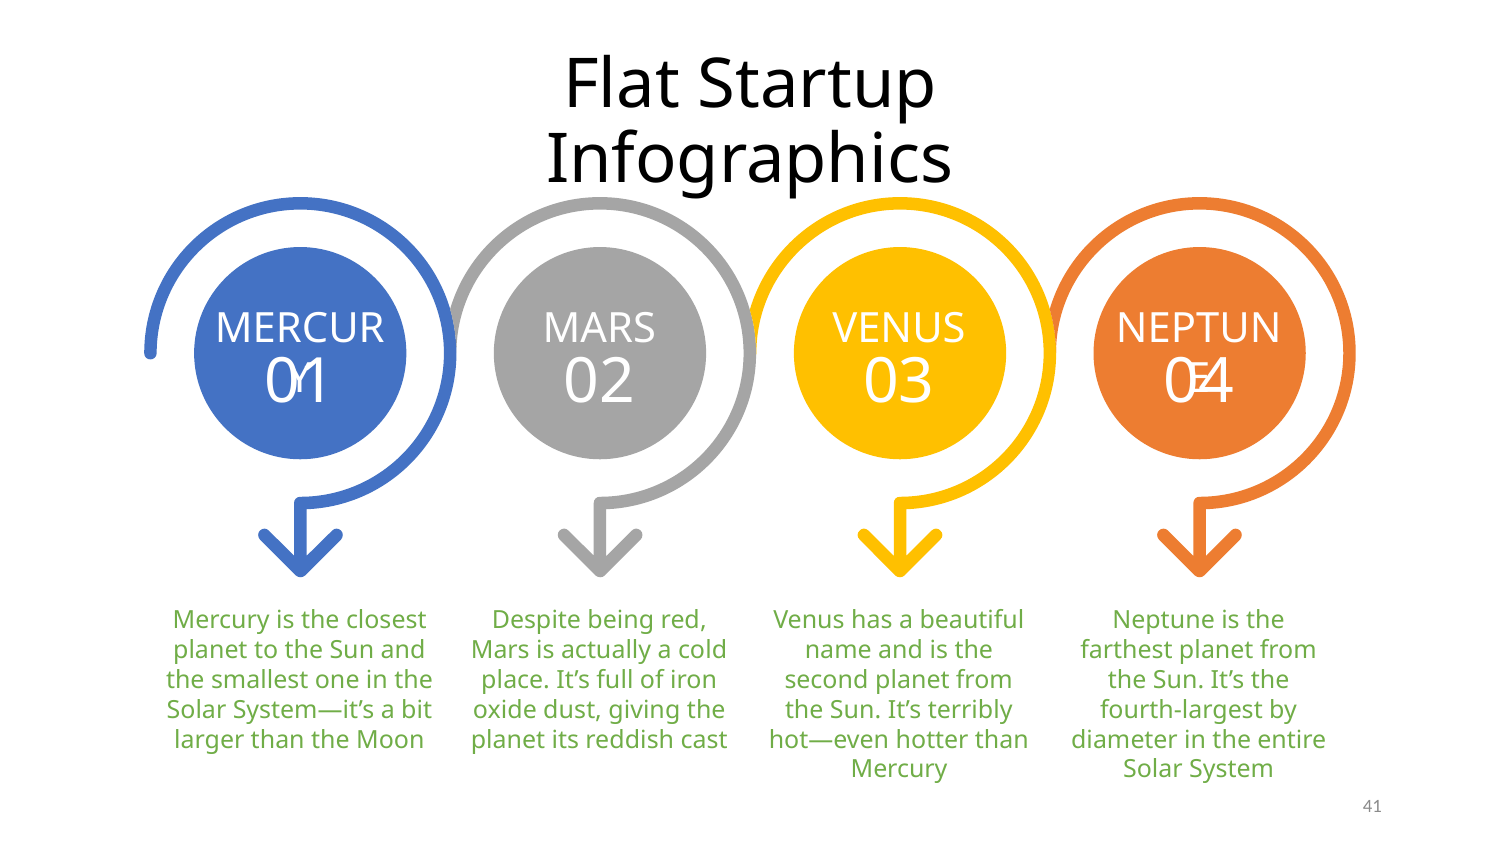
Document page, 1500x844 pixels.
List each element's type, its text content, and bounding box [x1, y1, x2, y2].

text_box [450, 196, 749, 777]
title Flat Startup Infographics [379, 33, 1121, 136]
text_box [1049, 196, 1356, 777]
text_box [749, 196, 1049, 777]
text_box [144, 196, 450, 777]
slide_number 41 [1059, 782, 1397, 827]
